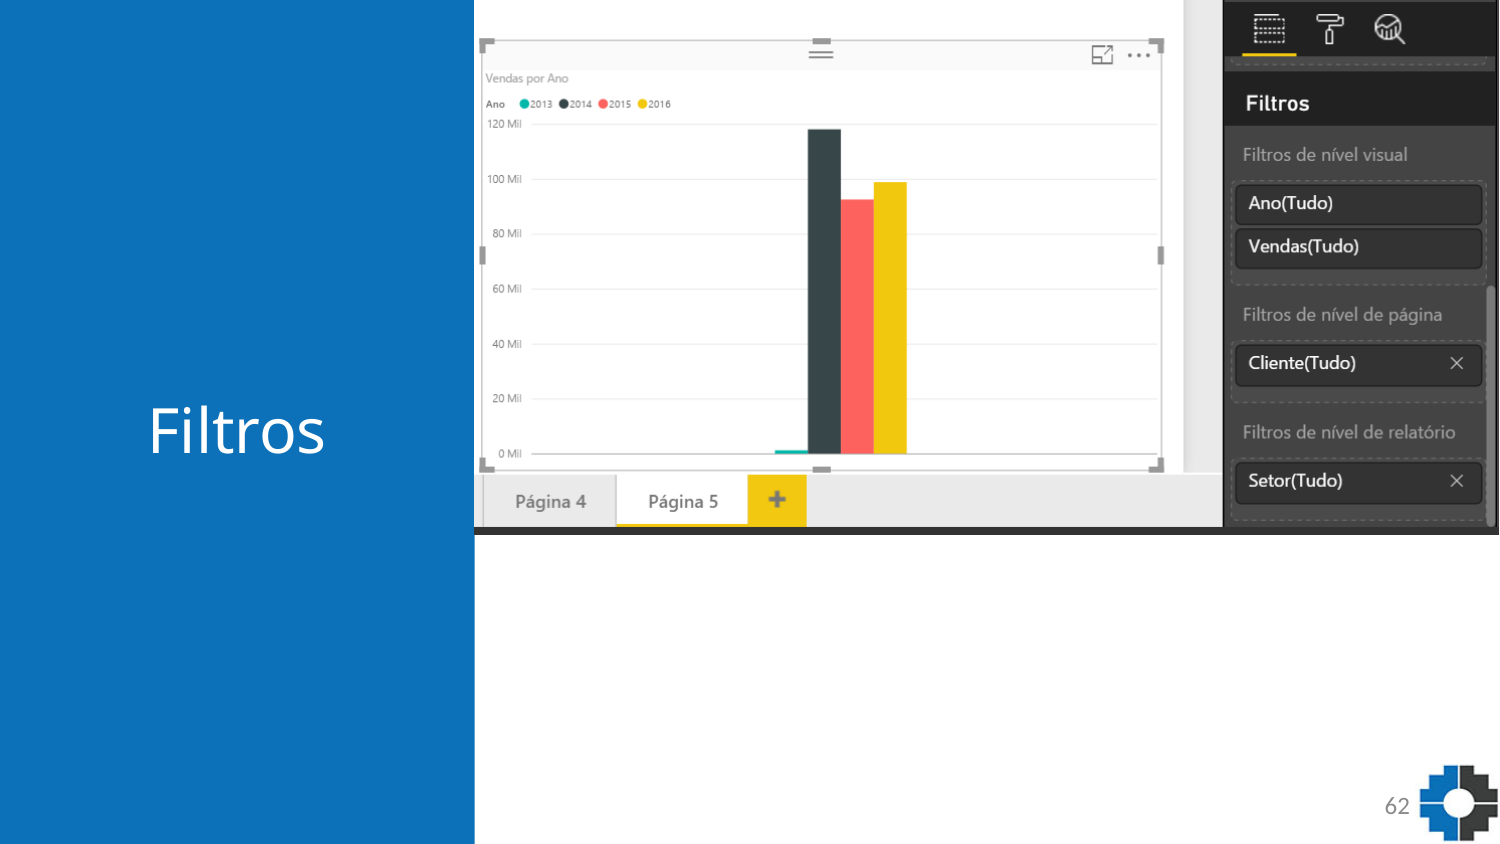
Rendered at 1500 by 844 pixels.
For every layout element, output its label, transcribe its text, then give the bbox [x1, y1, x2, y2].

slide_number 62 [1074, 782, 1425, 827]
picture [0, 0, 1500, 844]
title Filtros [24, 34, 450, 822]
